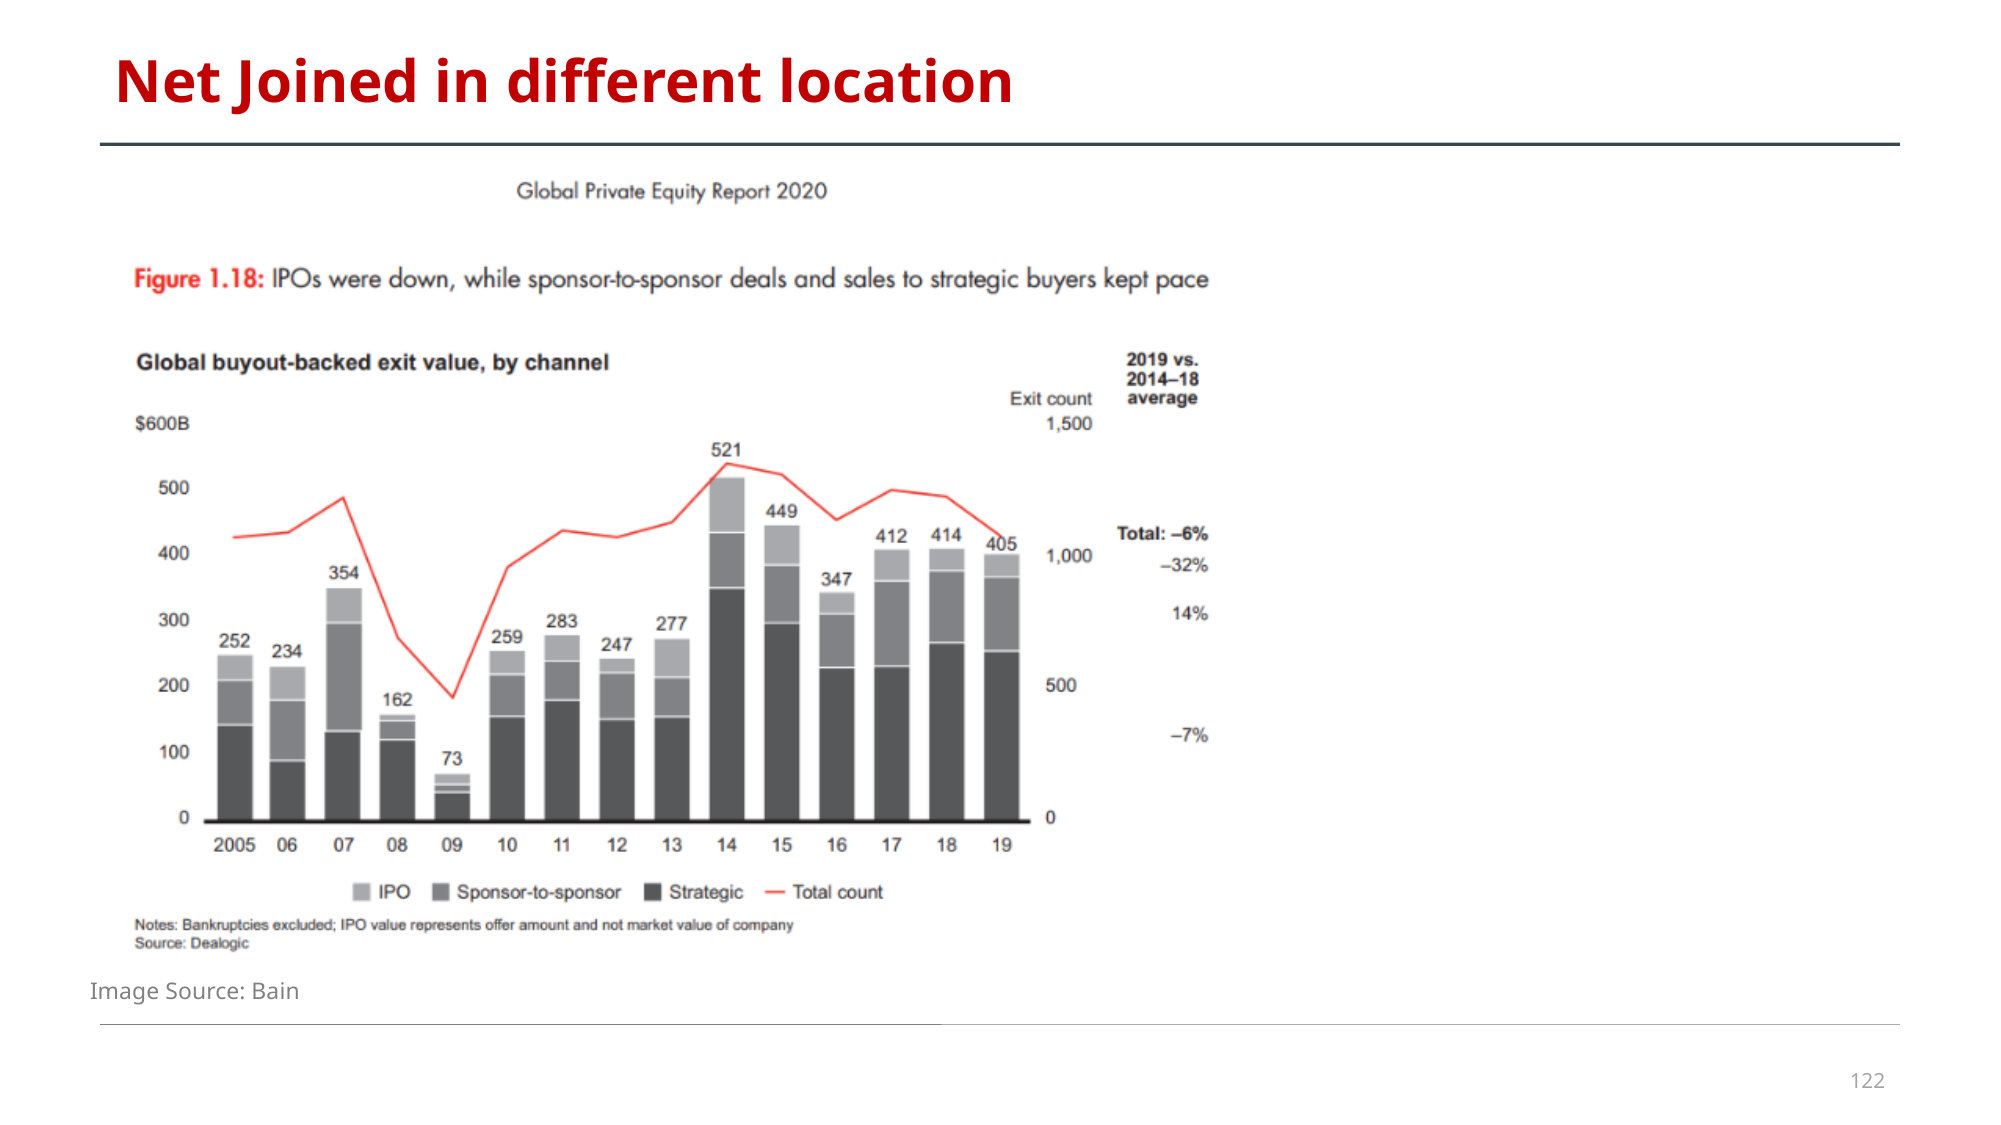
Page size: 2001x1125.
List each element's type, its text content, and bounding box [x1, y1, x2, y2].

picture [99, 162, 1268, 968]
slide_number 122 [1450, 1061, 1900, 1103]
text_box Image Source: Bain [75, 969, 315, 1012]
title Net Joined in different location [99, 33, 1900, 135]
